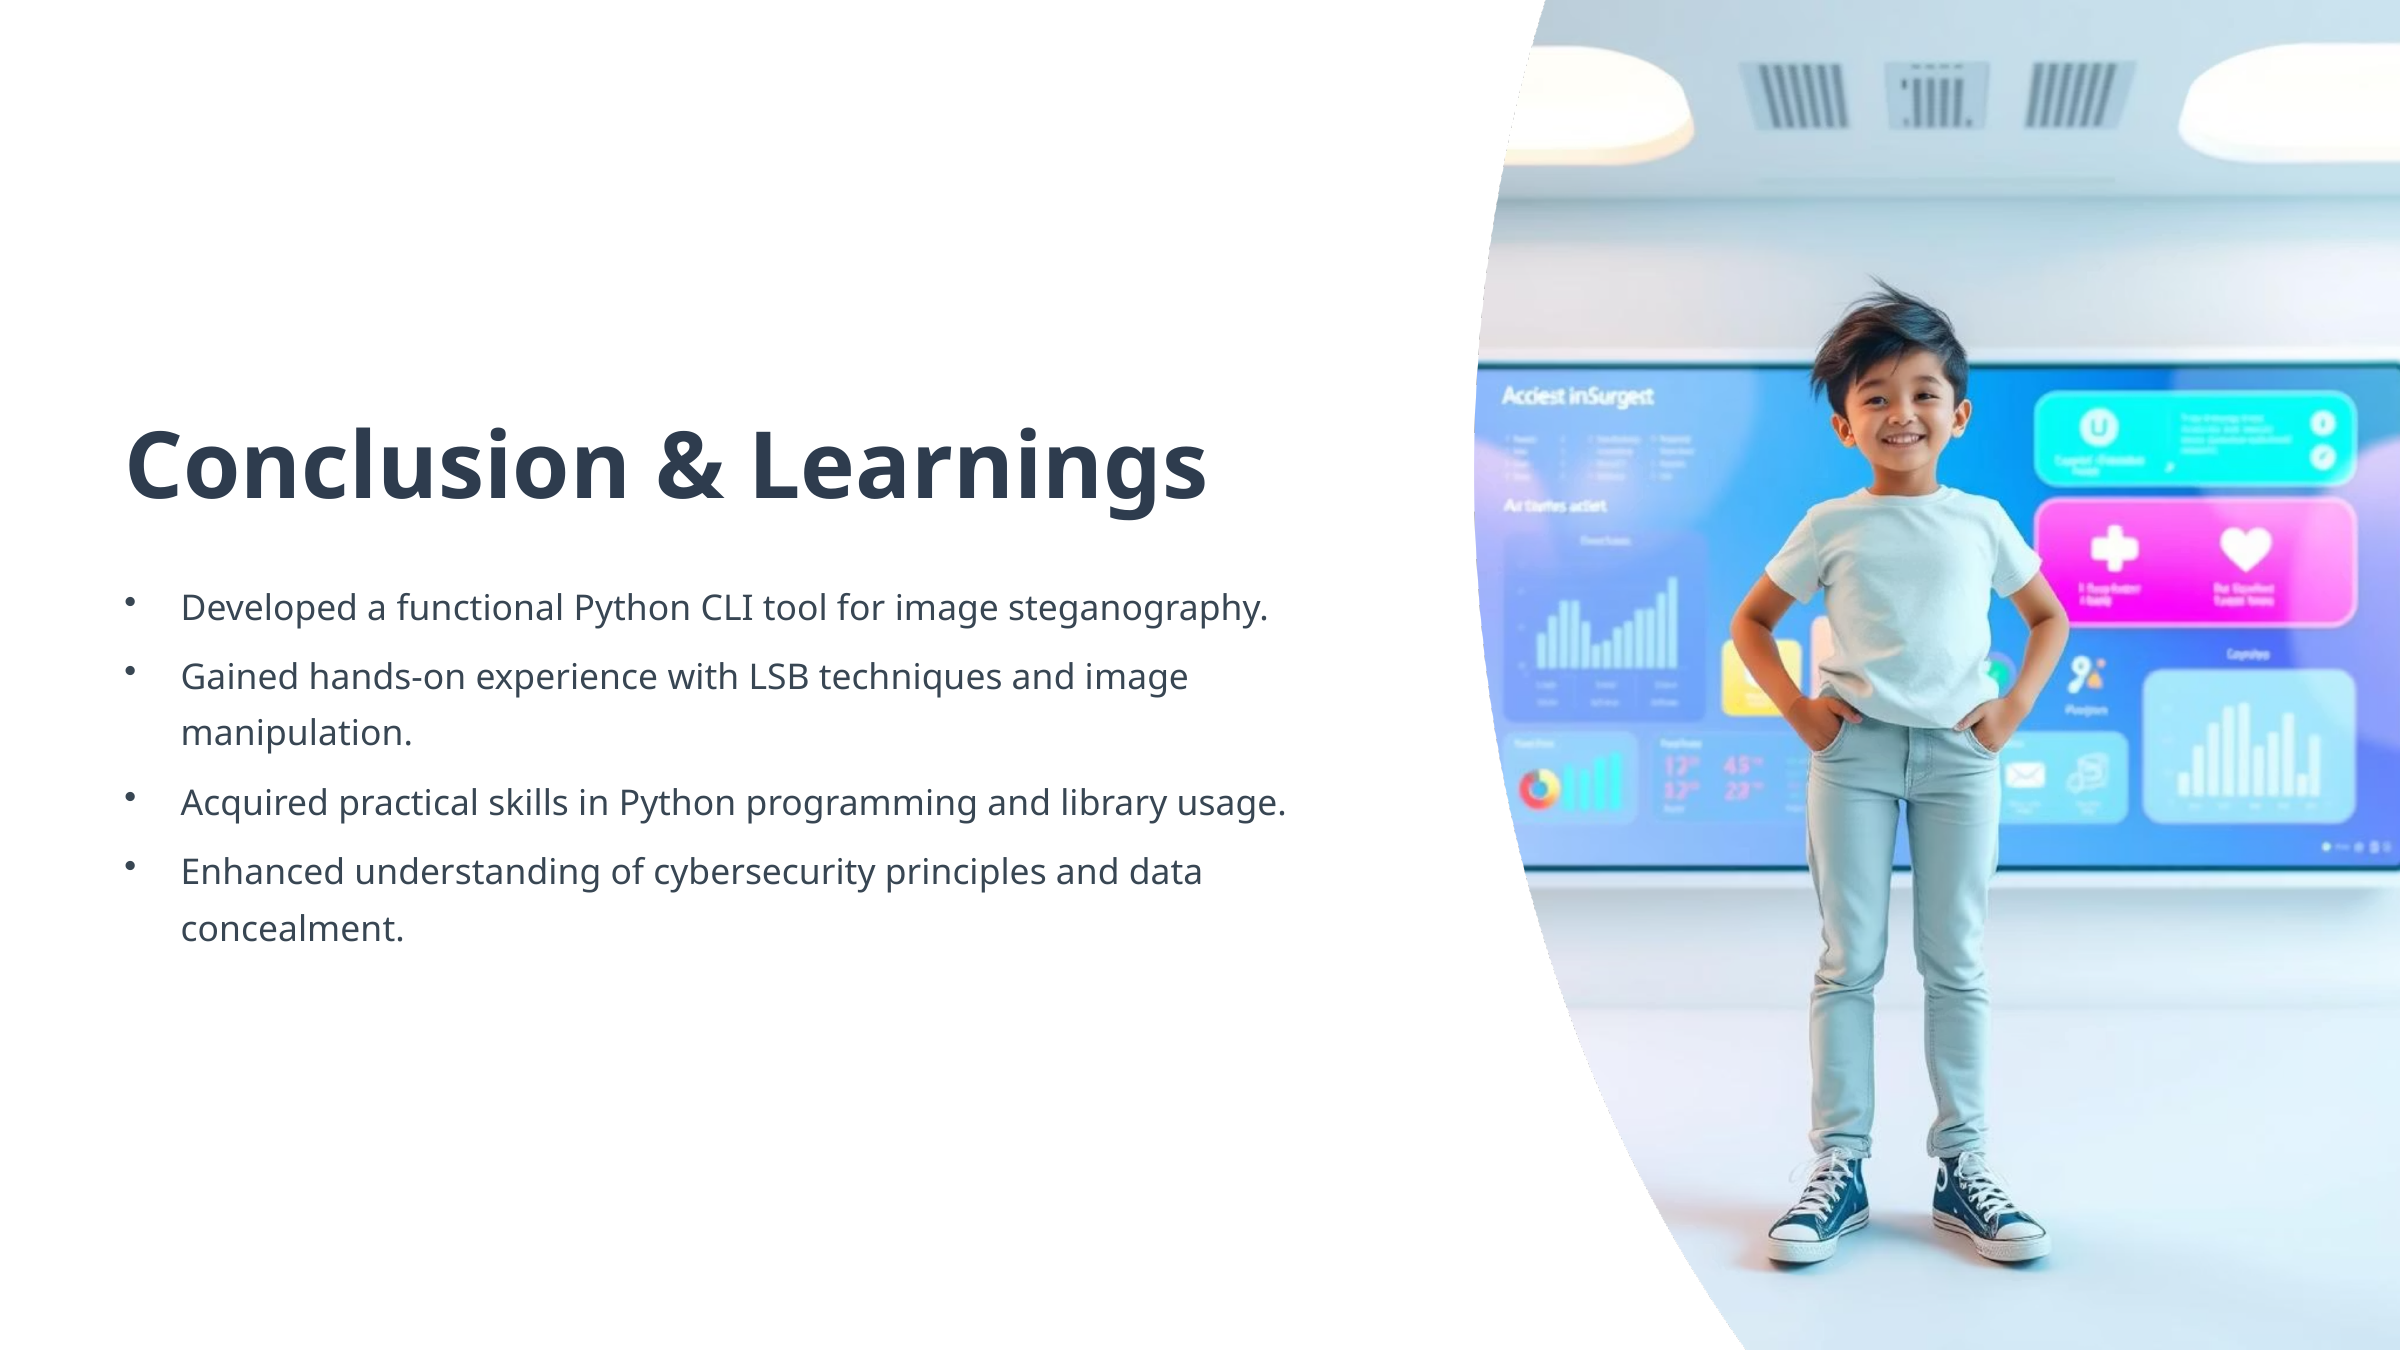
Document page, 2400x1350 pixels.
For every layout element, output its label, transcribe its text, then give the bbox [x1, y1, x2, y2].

text_box Conclusion & Learnings [124, 400, 1100, 518]
picture [1454, 0, 2400, 1350]
text_box Acquired practical skills in Python programming and library usage. [124, 766, 1376, 824]
text_box Developed a functional Python CLI tool for image steganography. [124, 570, 1376, 628]
text_box Enhanced understanding of cybersecurity principles and data concealment. [124, 835, 1376, 950]
text_box Gained hands-on experience with LSB techniques and image manipulation. [124, 640, 1376, 754]
